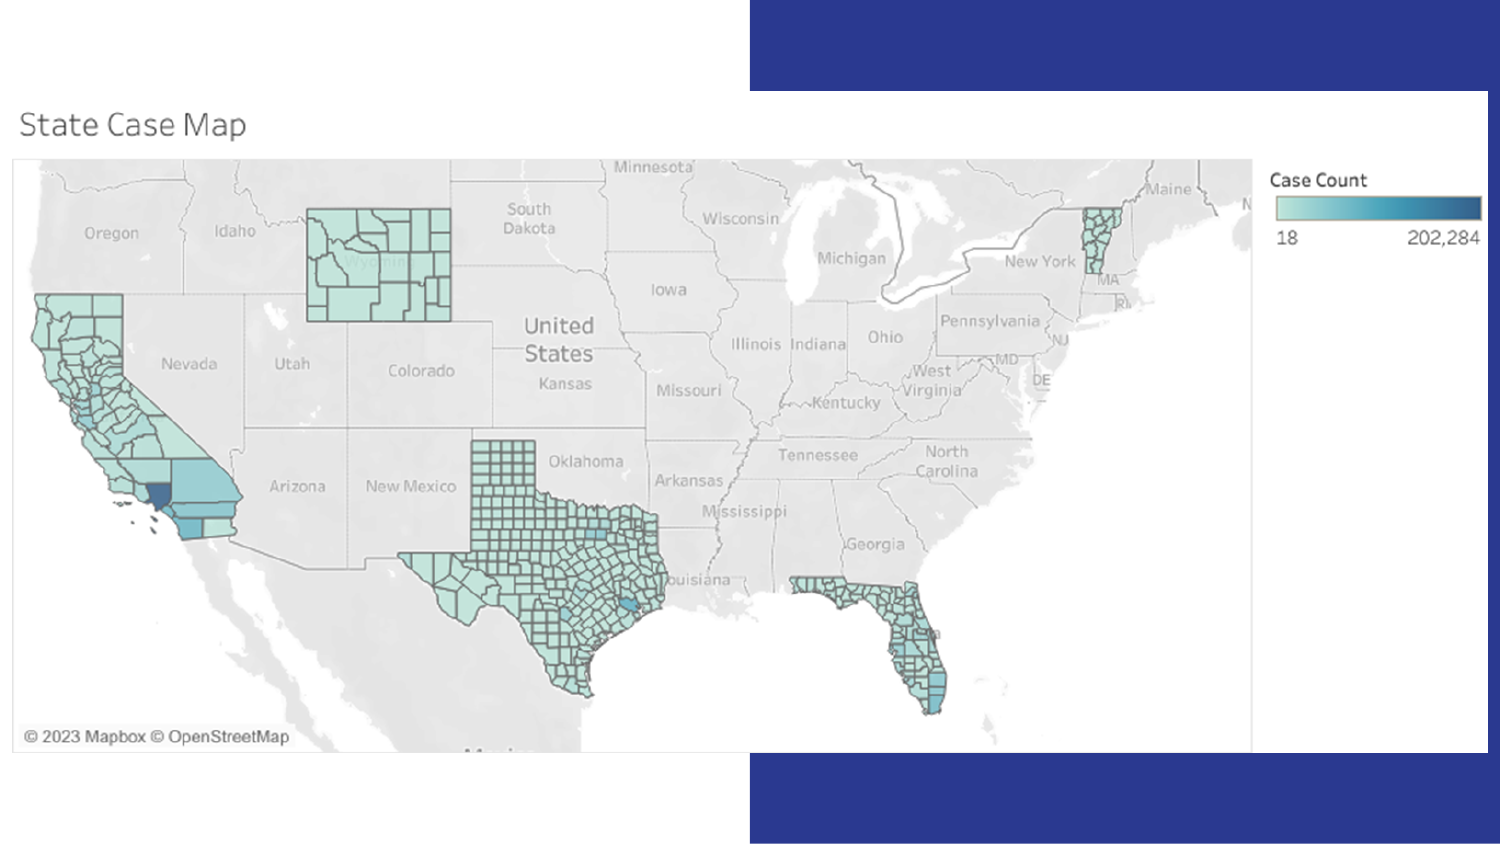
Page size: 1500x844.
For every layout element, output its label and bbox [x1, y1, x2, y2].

picture [12, 90, 1488, 753]
